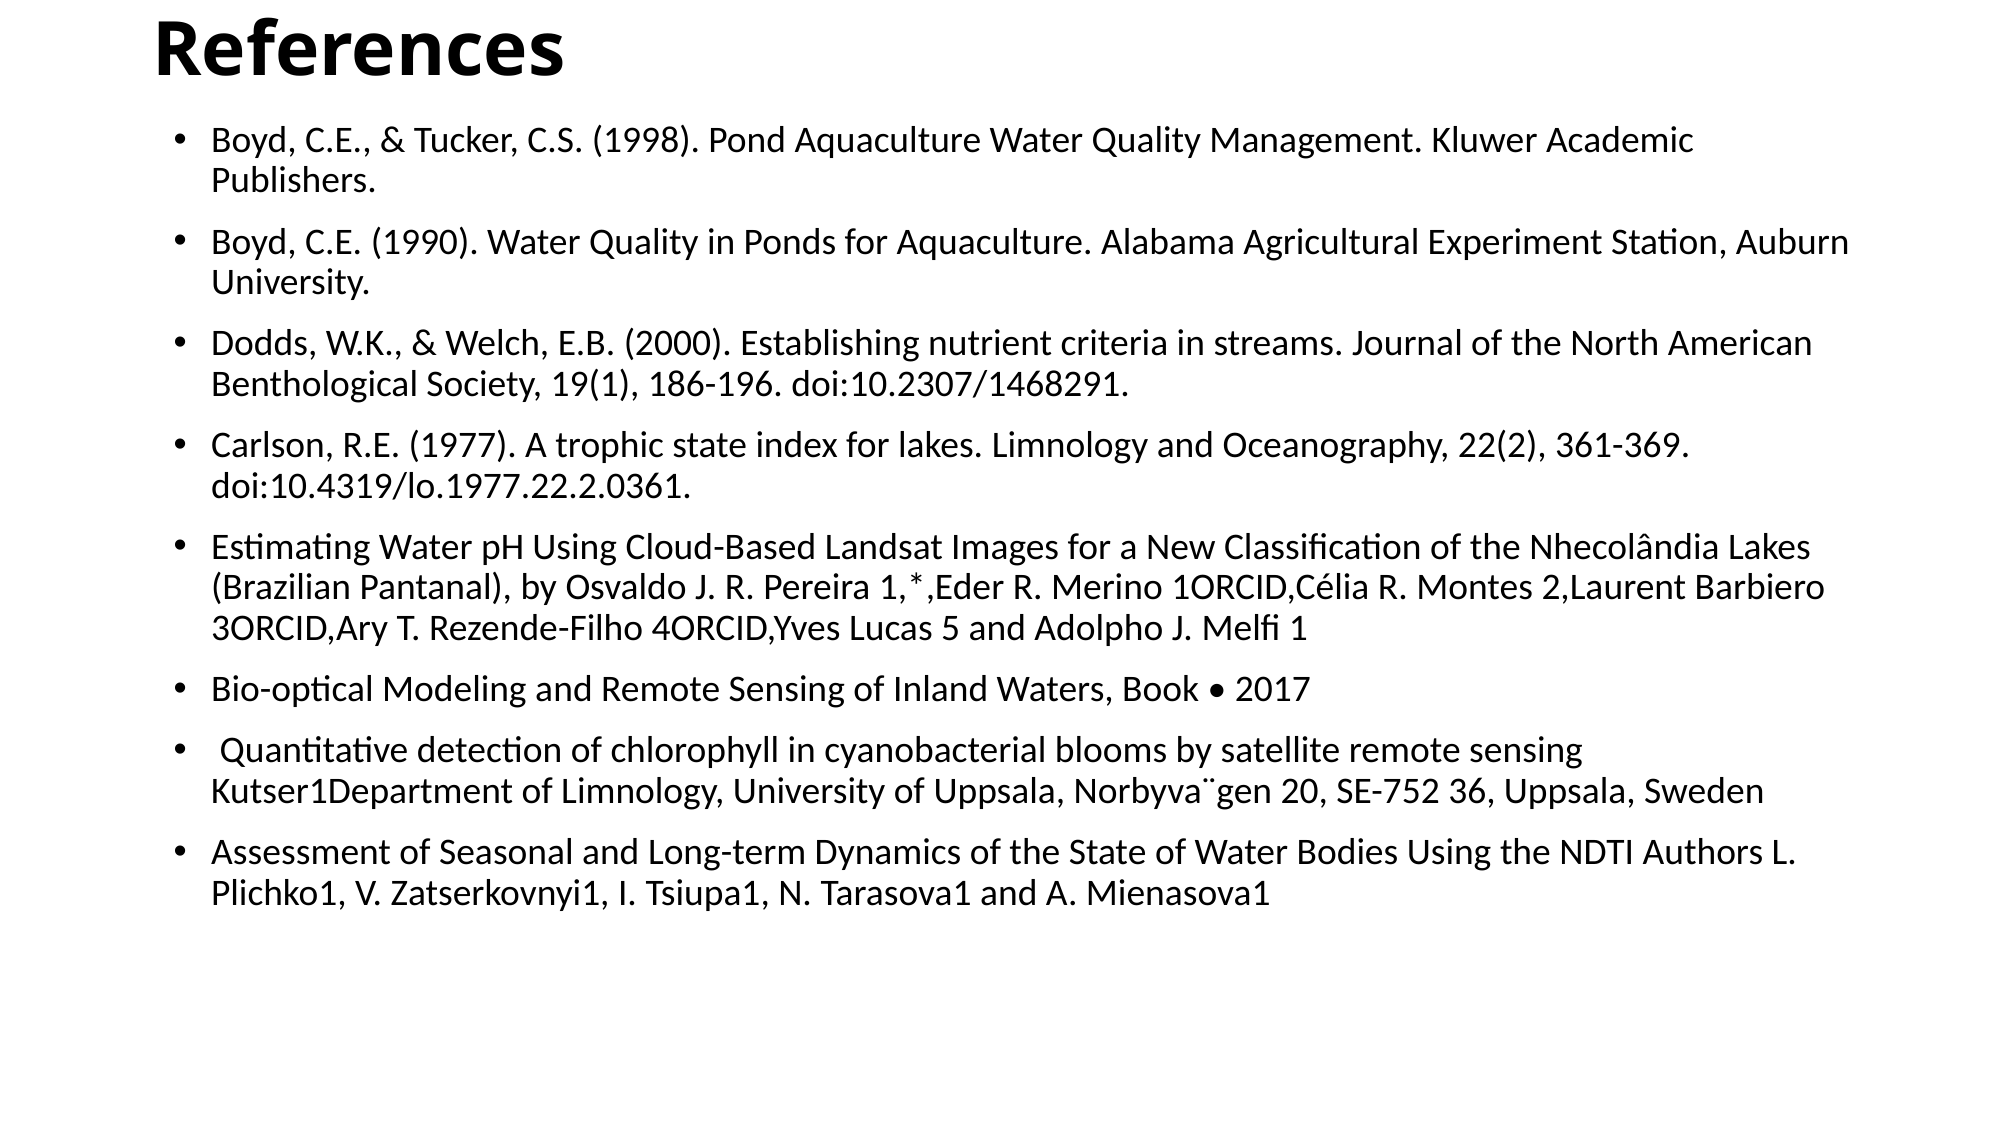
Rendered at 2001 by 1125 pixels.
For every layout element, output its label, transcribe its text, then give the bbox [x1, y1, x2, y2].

title References [137, 19, 1863, 84]
list Boyd, C.E., & Tucker, C.S. (1998). Pond Aquaculture Water Quality Management. Kluwer Academic Publishers. Boyd, C.E. (1990). Water Quality in Ponds for Aquaculture. Alabama Agricultural Experiment Station, Auburn University. Dodds, W.K., & Welch, E.B. (2000). Establishing nutrient criteria in streams. Journal of the North American Benthological Society, 19(1), 186-196. doi:10.2307/1468291. Carlson, R.E. (1977). A trophic state index for lakes. Limnology and Oceanography, 22(2), 361-369. doi:10.4319/lo.1977.22.2.0361. Estimating Water pH Using Cloud-Based Landsat Images for a New Classification of the Nhecolândia Lakes (Brazilian Pantanal), by Osvaldo J. R. Pereira 1,*,Eder R. Merino 1ORCID,Célia R. Montes 2,Laurent Barbiero 3ORCID,Ary T. Rezende-Filho 4ORCID,Yves Lucas 5 and Adolpho J. Melfi 1 Bio-optical Modeling and Remote Sensing of Inland Waters, Book • 2017 Quantitative detection of chlorophyll in cyanobacterial blooms by satellite remote sensing Kutser1Department of Limnology, University of Uppsala, Norbyva¨gen 20, SE-752 36, Uppsala, Sweden Assessment of Seasonal and Long-term Dynamics of the State of Water Bodies Using the NDTI Authors L. Plichko1, V. Zatserkovnyi1, I. Tsiupa1, N. Tarasova1 and A. Mienasova1 [158, 112, 1884, 1041]
